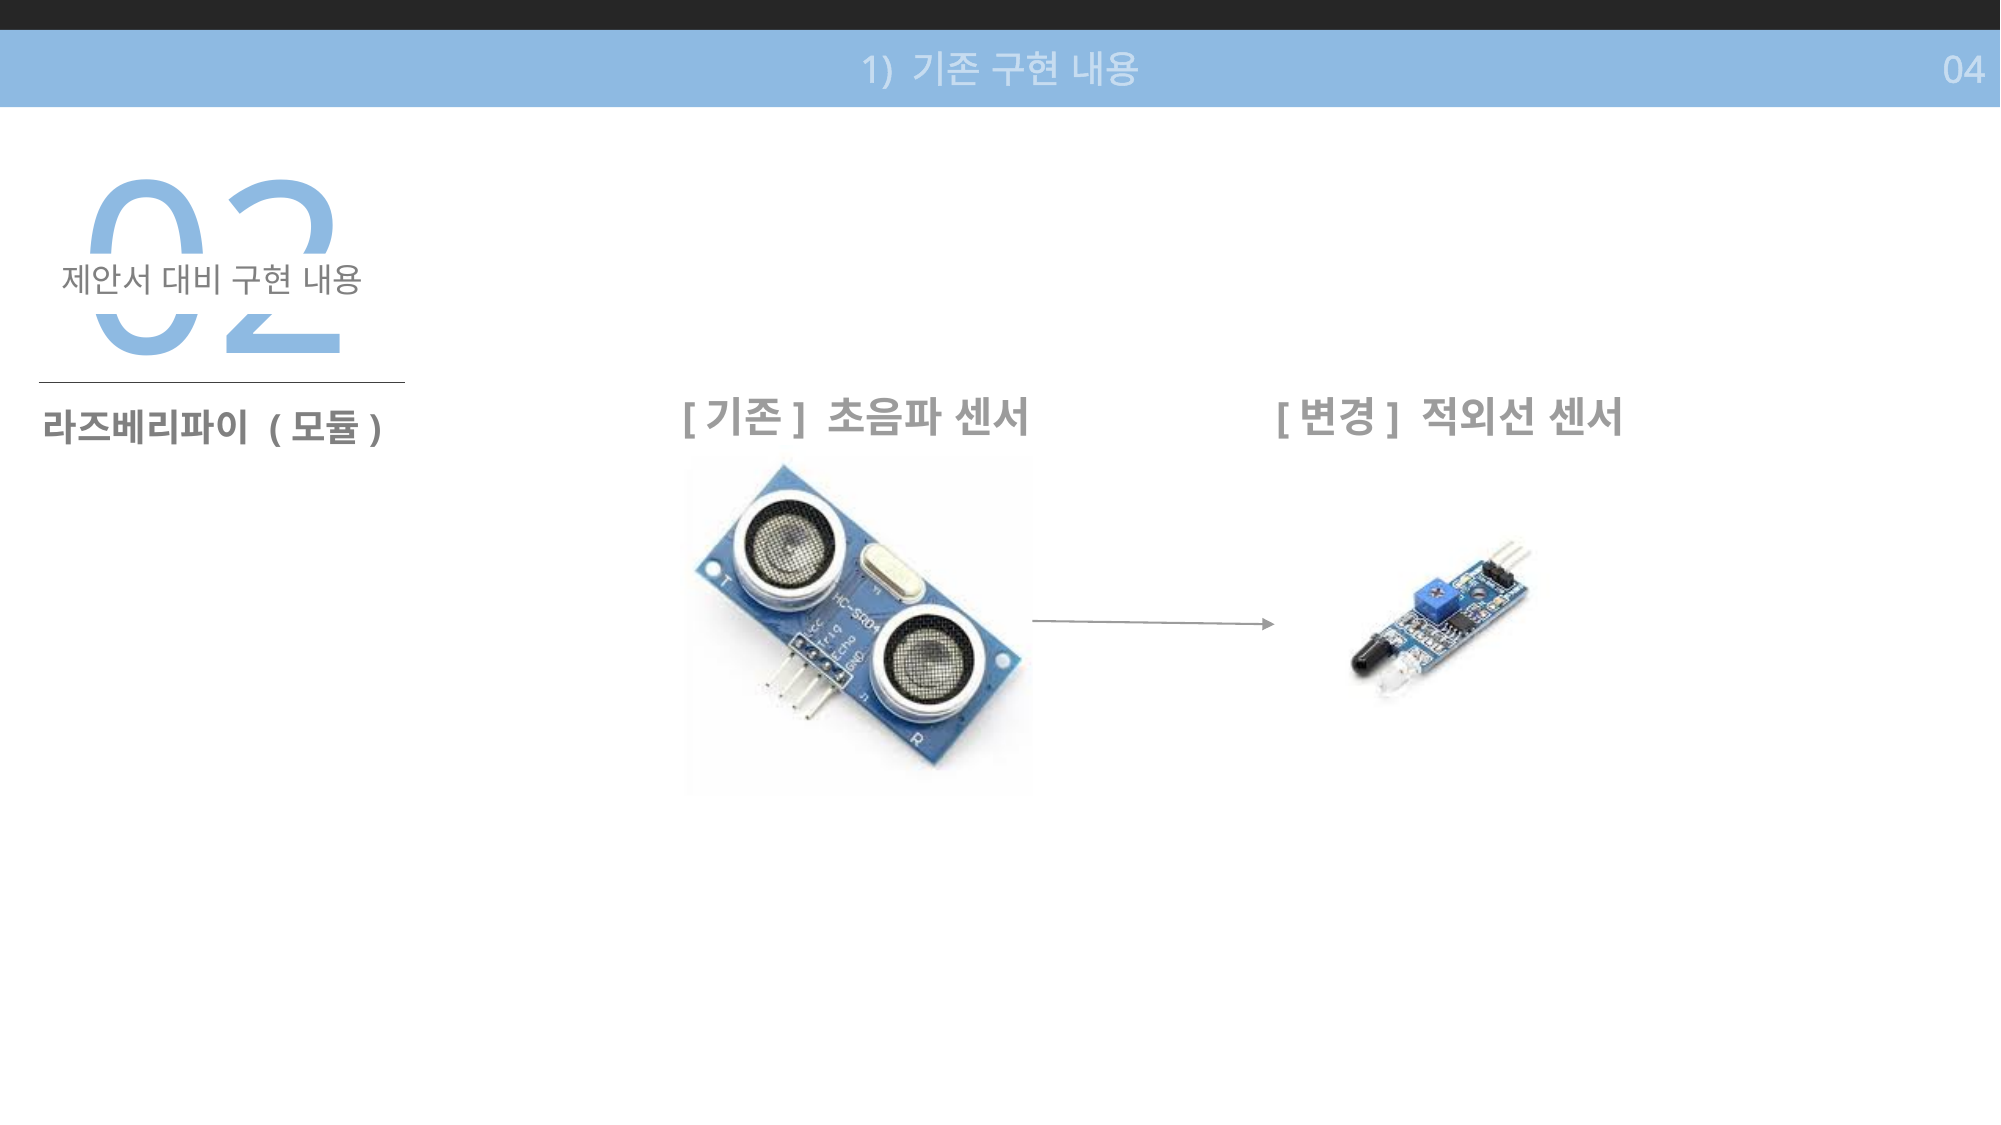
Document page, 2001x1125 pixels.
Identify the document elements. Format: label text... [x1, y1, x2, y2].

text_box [624, 382, 1089, 797]
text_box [0, 107, 433, 413]
text_box [0, 0, 2000, 29]
text_box 1) 기존 구현 내용 [845, 37, 1155, 98]
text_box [1218, 382, 1683, 801]
text_box 라즈베리파이 (모듈) [0, 397, 439, 457]
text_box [1032, 620, 1275, 625]
text_box [0, 29, 2000, 108]
text_box 04 [1927, 37, 2000, 98]
